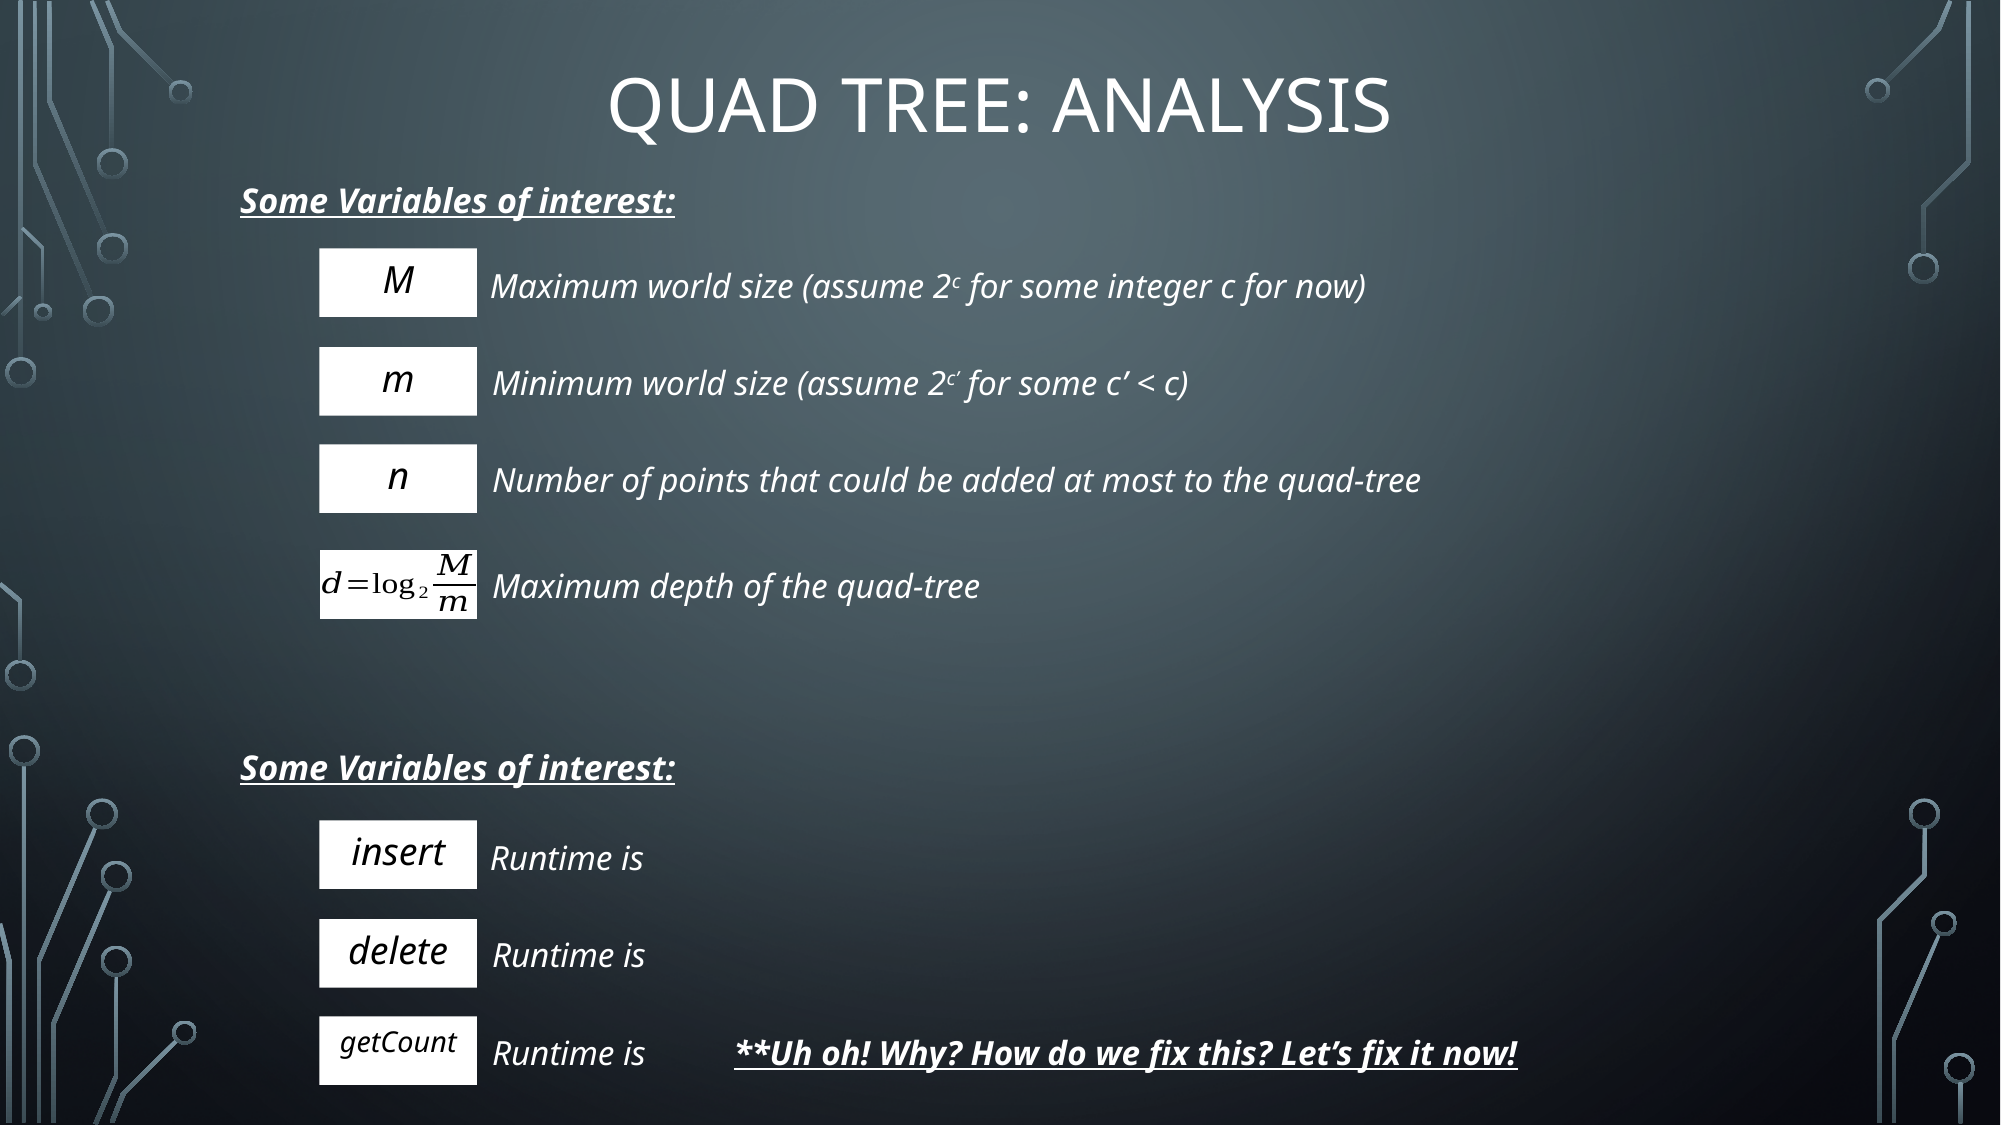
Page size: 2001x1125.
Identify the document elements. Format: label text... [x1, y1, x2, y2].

text_box m [319, 347, 477, 416]
text_box M [319, 248, 477, 317]
text_box Maximum depth of the quad-tree [477, 550, 1867, 614]
text_box getCount [319, 1016, 477, 1085]
text_box n [319, 444, 477, 513]
text_box delete [319, 919, 477, 988]
text_box Maximum world size (assume 2c for some integer c for now) [475, 249, 1865, 314]
text_box Minimum world size (assume 2c’ for some c’ < c) [477, 347, 1867, 411]
text_box insert [319, 820, 477, 889]
text_box Number of points that could be added at most to the quad-tree [477, 444, 1867, 508]
text_box Some Variables of interest: [224, 163, 1674, 228]
text_box Some Variables of interest: [224, 730, 1674, 795]
title Quad Tree: Analysis [187, 37, 1813, 179]
